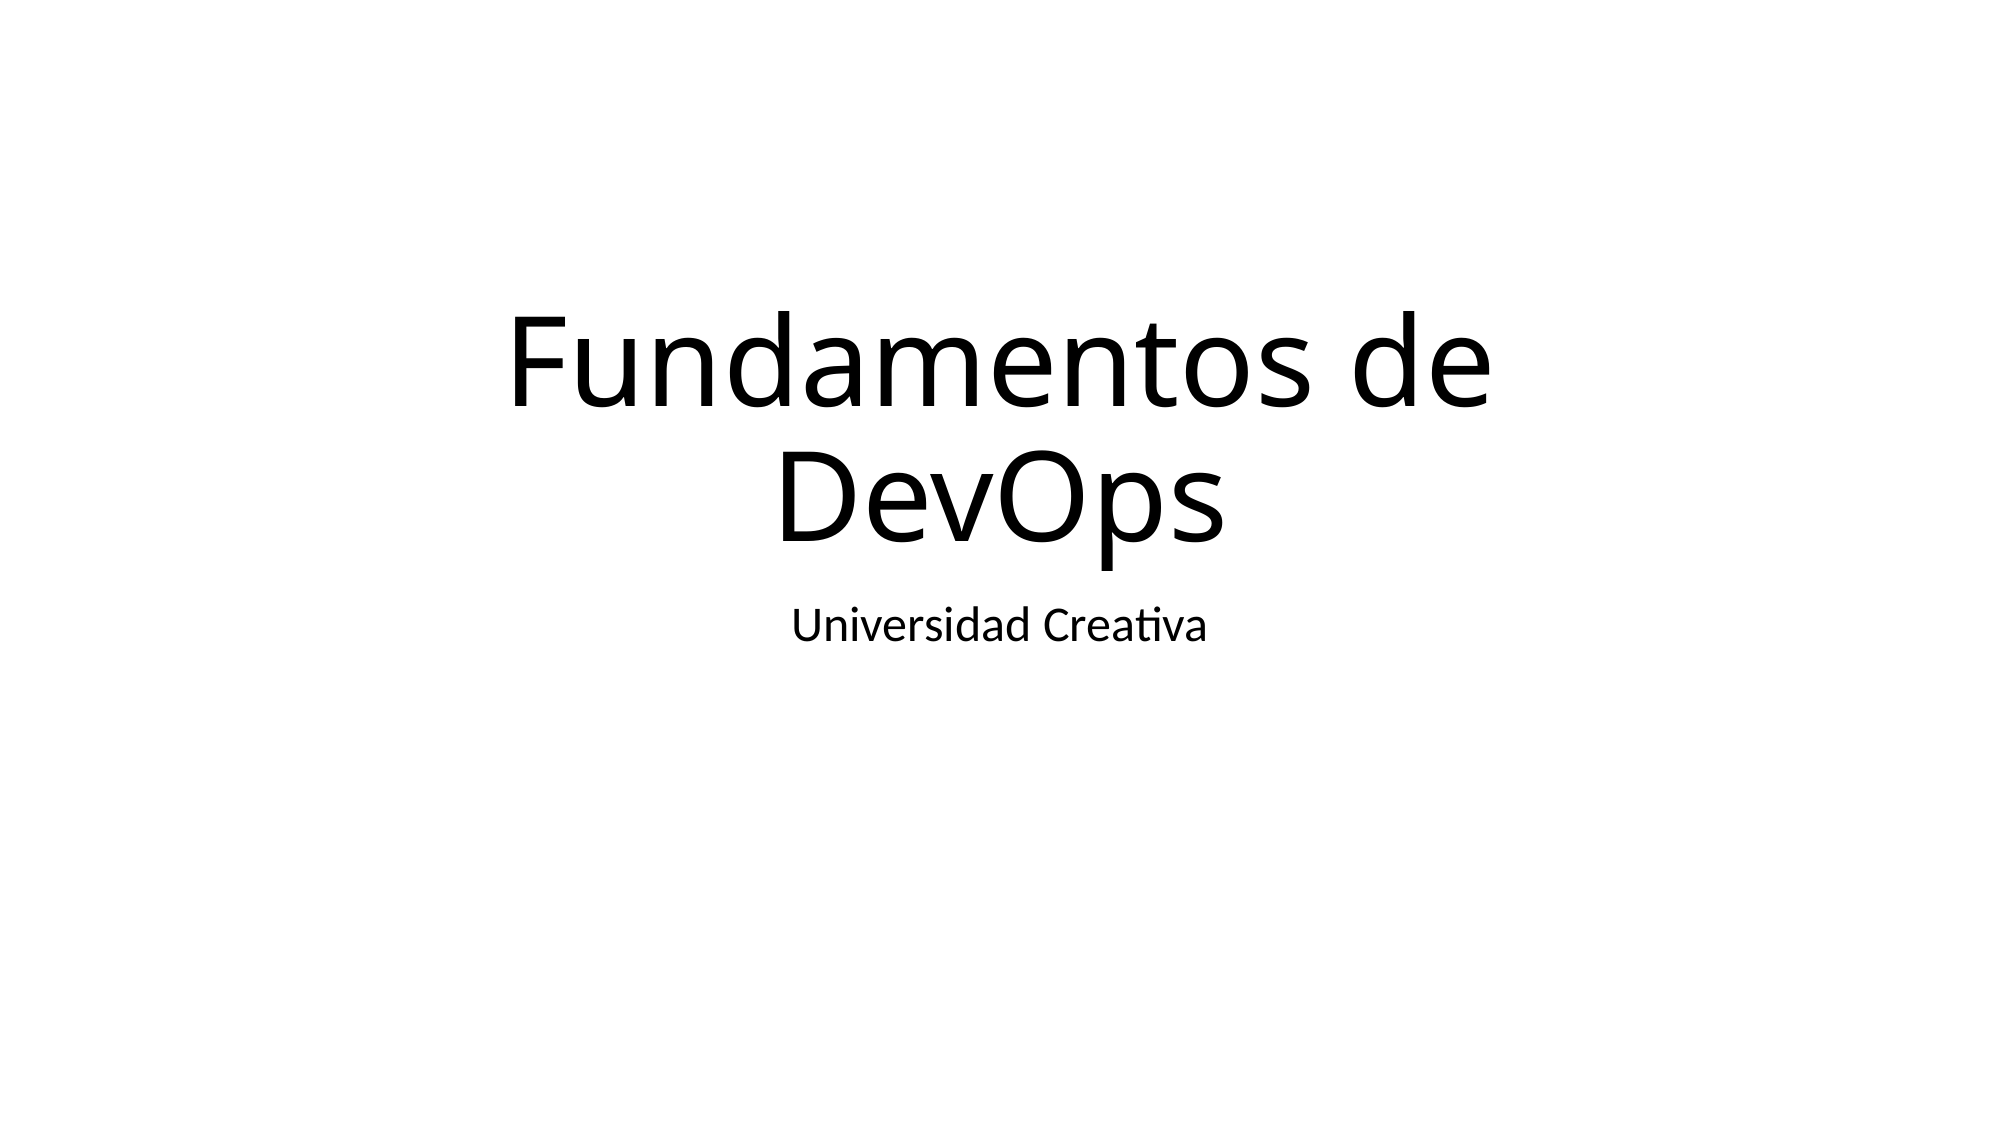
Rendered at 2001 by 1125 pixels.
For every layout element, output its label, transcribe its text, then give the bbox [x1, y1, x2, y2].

subtitle Universidad Creativa [249, 590, 1750, 863]
title Fundamentos de DevOps [249, 184, 1750, 576]
